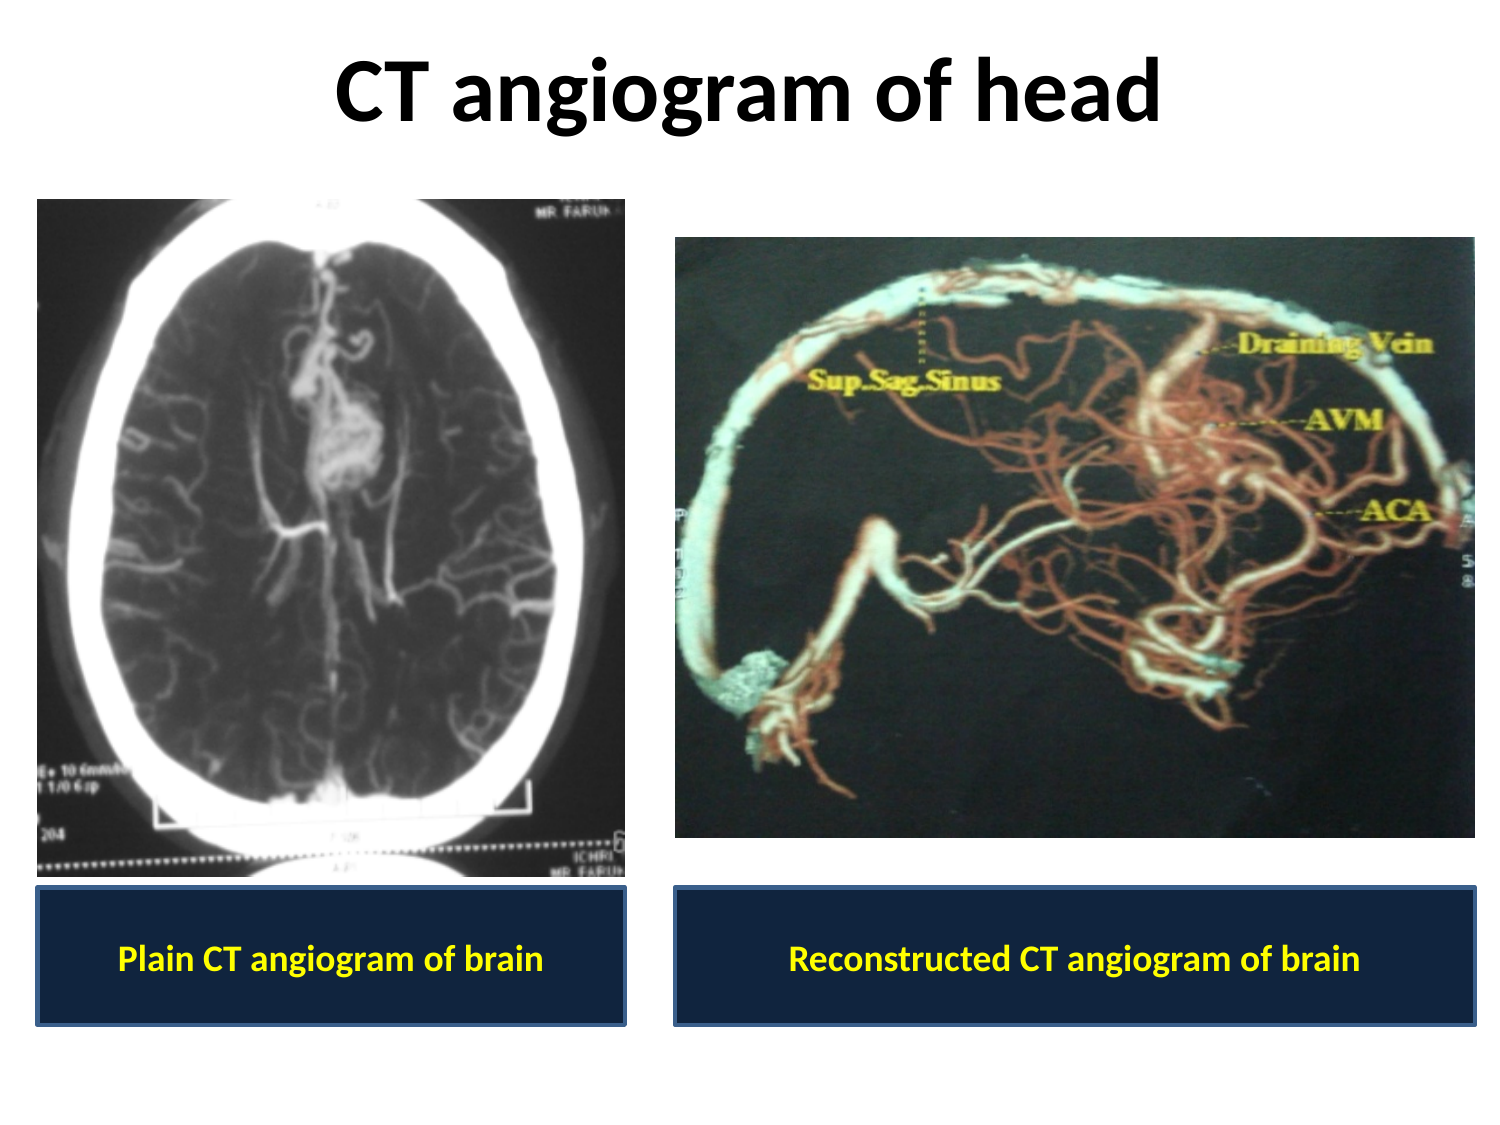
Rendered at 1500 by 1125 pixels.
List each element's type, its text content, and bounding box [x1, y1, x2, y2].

title CT angiogram of head [75, 7, 1425, 163]
text_box Plain CT angiogram of brain [35, 885, 627, 1027]
picture [674, 236, 1476, 839]
picture [37, 199, 626, 878]
text_box Reconstructed CT angiogram of brain [673, 885, 1477, 1027]
